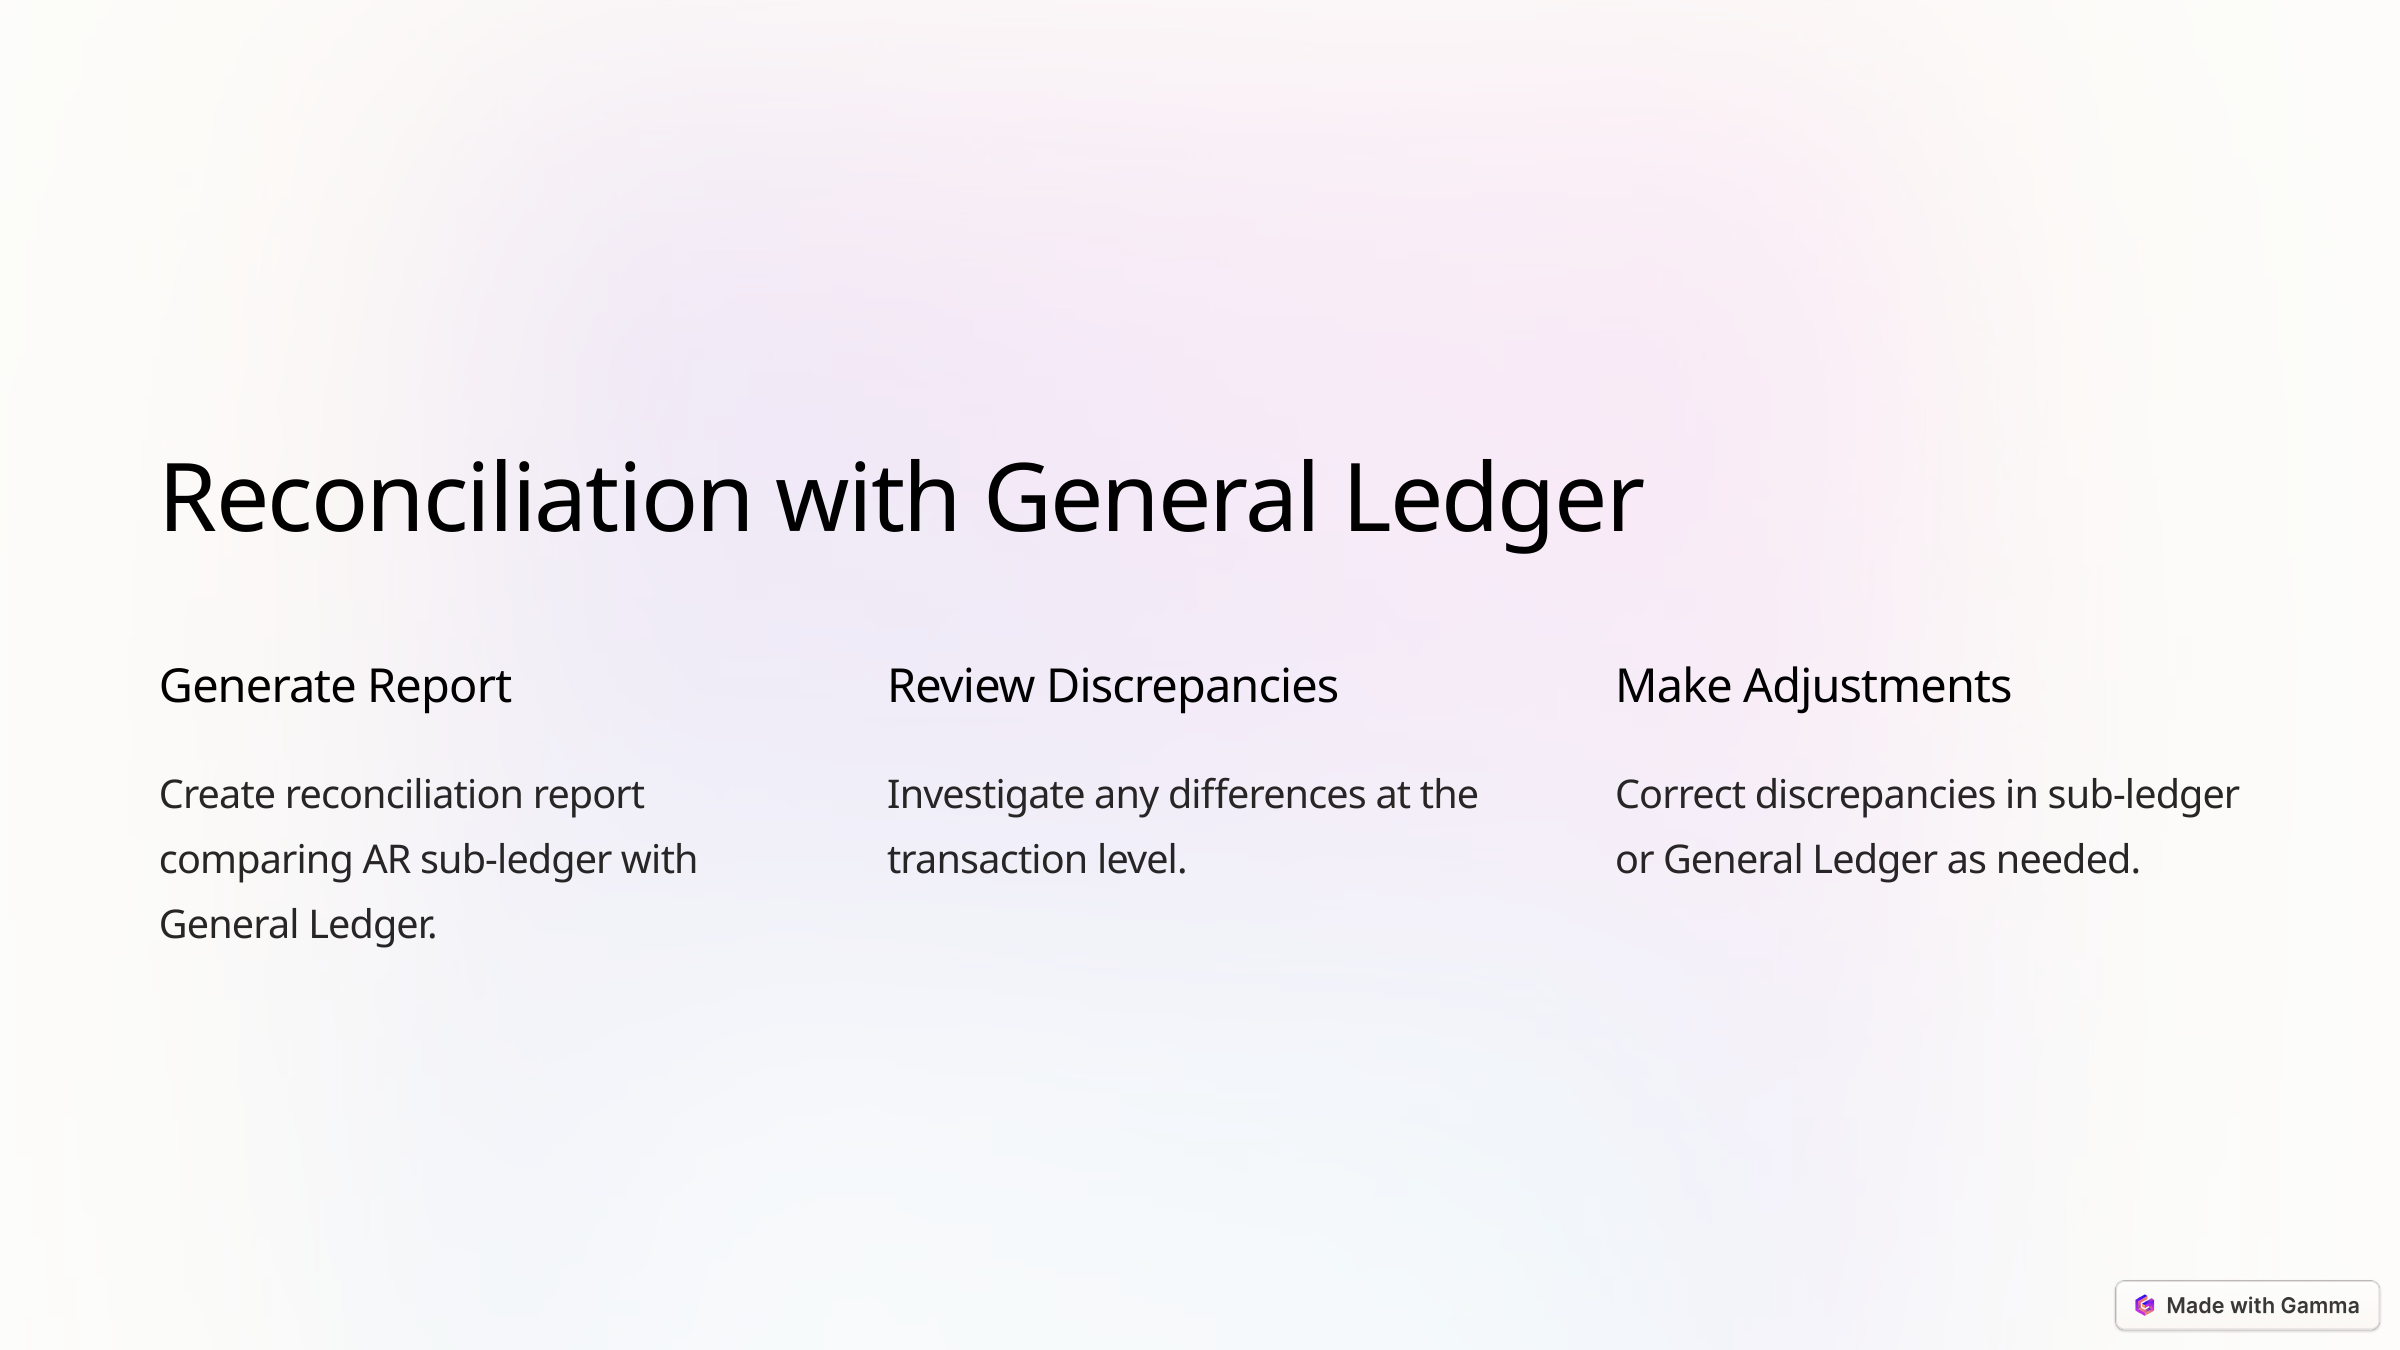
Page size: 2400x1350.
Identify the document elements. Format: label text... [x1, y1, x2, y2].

text_box Generate Report [158, 652, 636, 712]
text_box Investigate any differences at the transaction level. [887, 752, 1516, 882]
text_box Create reconciliation report comparing AR sub-ledger with General Ledger. [158, 752, 787, 882]
text_box Review Discrepancies [887, 652, 1364, 712]
picture [2106, 1271, 2389, 1339]
text_box Correct discrepancies in sub-ledger or General Ledger as needed. [1615, 752, 2244, 882]
text_box Reconciliation with General Ledger [158, 431, 1621, 551]
text_box Make Adjustments [1615, 652, 2092, 712]
